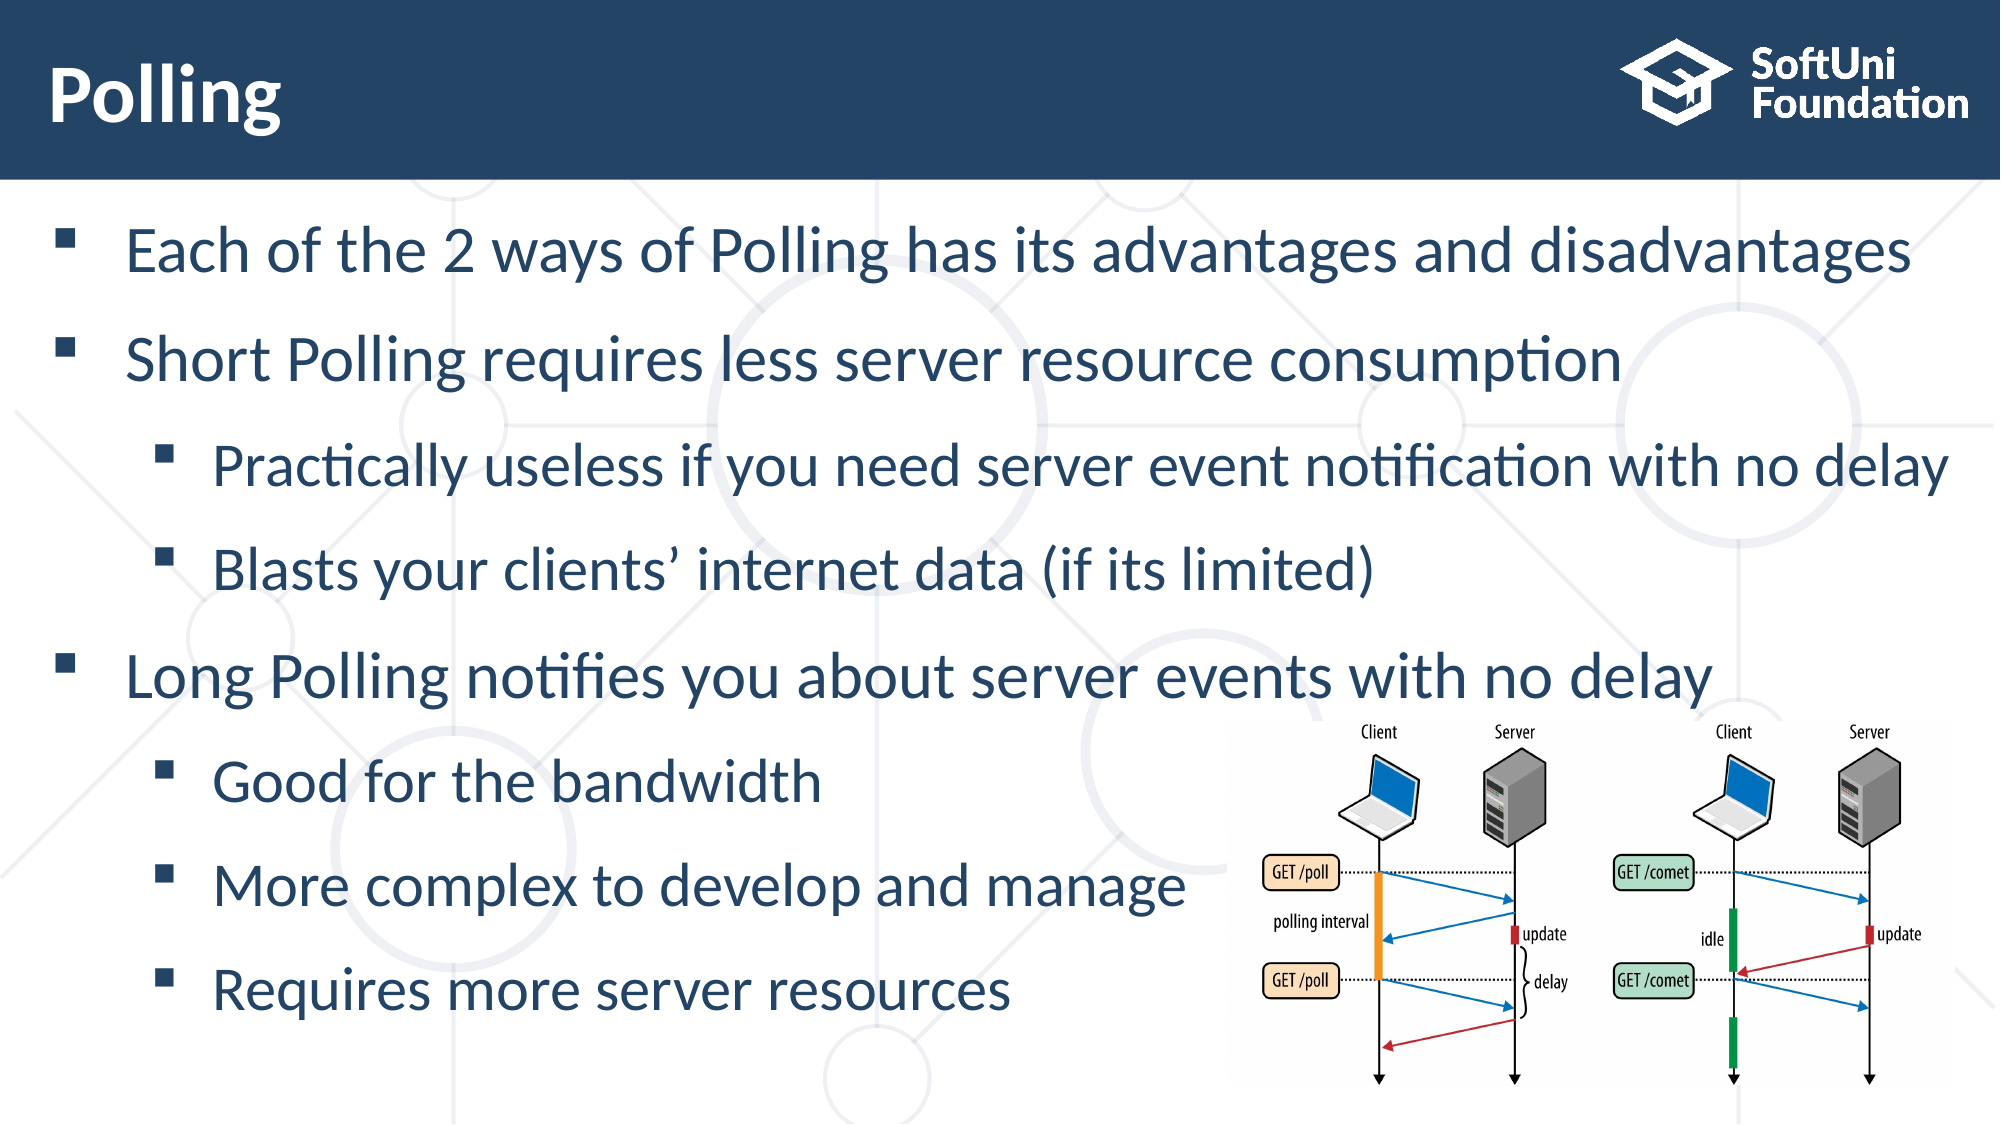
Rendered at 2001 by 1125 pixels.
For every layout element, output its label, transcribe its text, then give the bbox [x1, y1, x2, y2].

picture [1619, 38, 1968, 126]
picture [1226, 721, 1955, 1085]
list Each of the 2 ways of Polling has its advantages and disadvantages Short Polling requires less server resource consumption Practically useless if you need server event notification with no delay Blasts your clients’ internet data (if its limited) Long Polling notifies you about server events with no delay Good for the bandwidth More complex to develop and manage Requires more server resources [32, 196, 1984, 1050]
title Polling [31, 16, 1591, 162]
